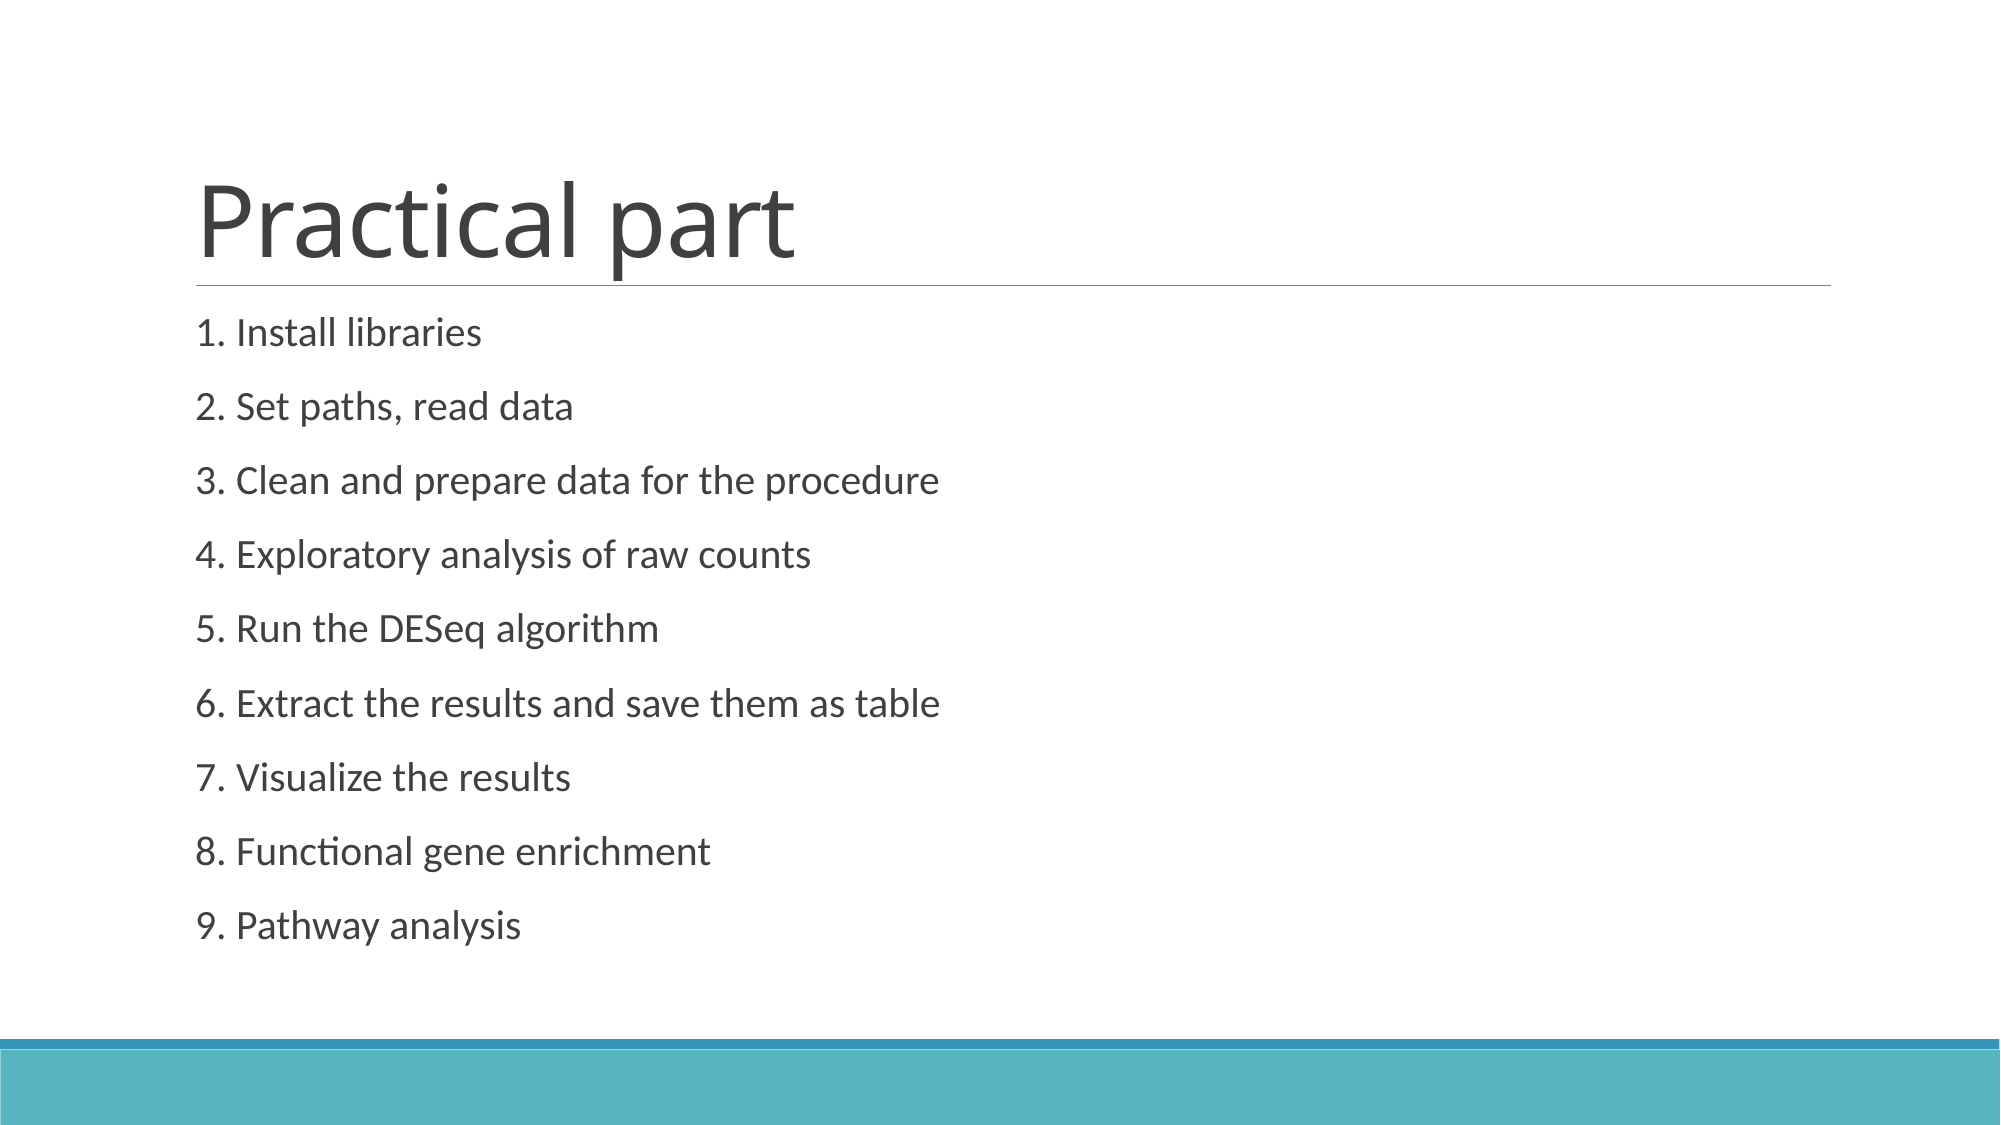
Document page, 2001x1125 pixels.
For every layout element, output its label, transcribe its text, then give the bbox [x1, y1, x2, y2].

title Practical part [180, 47, 1830, 285]
list 1. Install libraries 2. Set paths, read data 3. Clean and prepare data for the procedure 4. Exploratory analysis of raw counts 5. Run the DESeq algorithm 6. Extract the results and save them as table 7. Visualize the results 8. Functional gene enrichment 9. Pathway analysis [180, 302, 1830, 963]
